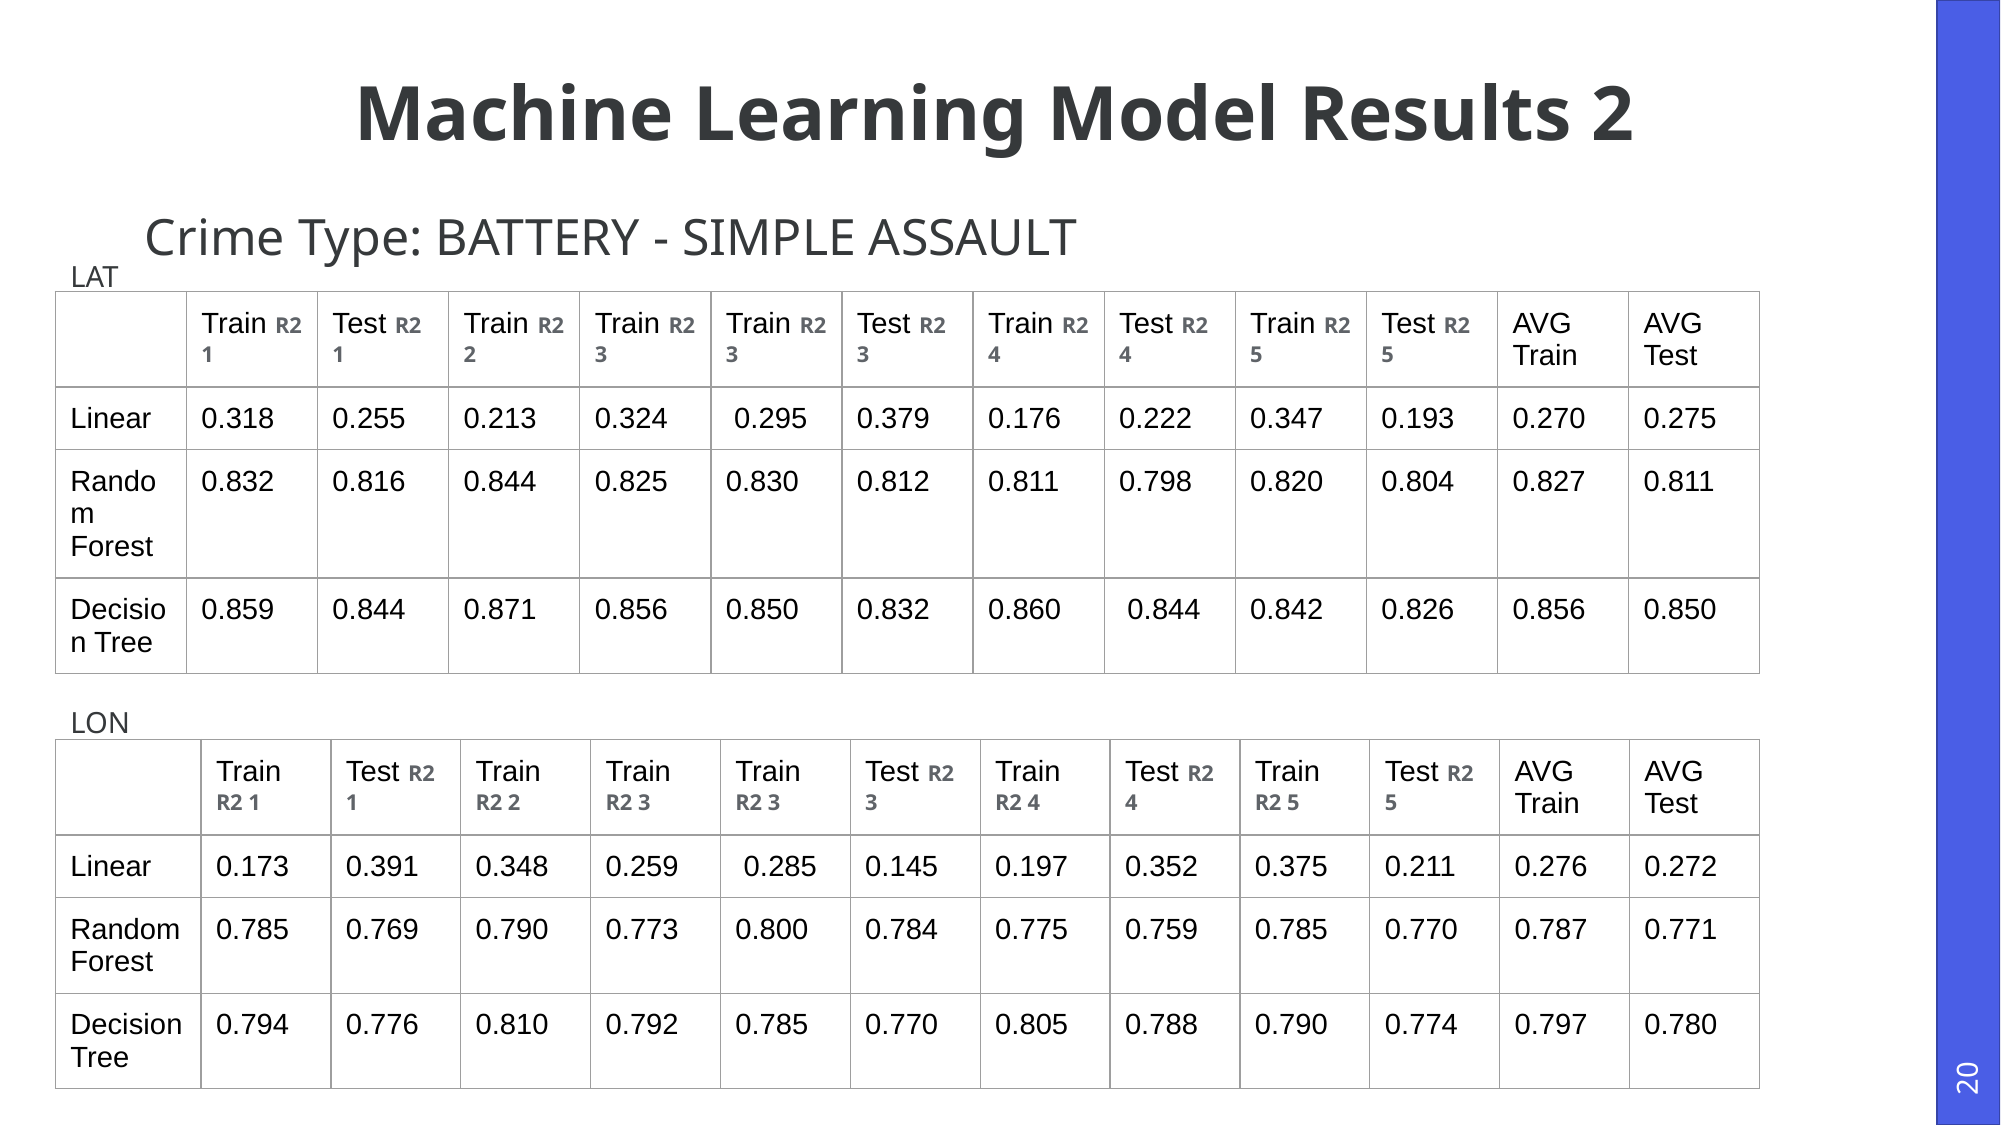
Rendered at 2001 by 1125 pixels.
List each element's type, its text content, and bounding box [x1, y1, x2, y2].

table_cell 0.785 [202, 898, 330, 993]
table_cell 0.773 [591, 898, 720, 993]
table_cell 0.211 [1370, 836, 1499, 897]
table_header Test R2 1 [318, 292, 448, 386]
table_header Train R2 1 [202, 740, 330, 834]
table_cell 0.859 [187, 579, 317, 673]
table_cell 0.871 [449, 579, 579, 673]
table_header Train R2 3 [721, 740, 850, 834]
table_cell 0.318 [187, 388, 317, 449]
table_cell 0.844 [449, 450, 579, 577]
table_cell 0.770 [851, 994, 980, 1088]
table_header Test R2 1 [332, 740, 460, 834]
table_cell 0.375 [1241, 836, 1369, 897]
table_cell 0.850 [1629, 579, 1759, 673]
table_cell 0.794 [202, 994, 330, 1088]
table_cell 0.844 [318, 579, 448, 673]
table_header Train R2 4 [981, 740, 1109, 834]
table_header Train R2 2 [449, 292, 579, 386]
table_header Train R2 3 [580, 292, 710, 386]
table_header [56, 740, 200, 834]
table_cell 0.770 [1370, 898, 1499, 993]
table_cell 0.811 [974, 450, 1104, 577]
table_cell 0.780 [1630, 994, 1759, 1088]
table_header AVG Train [1498, 292, 1628, 386]
table_cell 0.347 [1236, 388, 1366, 449]
table_header AVG Train [1500, 740, 1629, 834]
table_cell Decision Tree [56, 579, 186, 673]
table_cell 0.788 [1111, 994, 1239, 1088]
table_cell Random Forest [56, 898, 200, 993]
table_cell 0.830 [712, 450, 841, 577]
table_cell 0.785 [1241, 898, 1369, 993]
table_cell 0.259 [591, 836, 720, 897]
table_header Test R2 3 [851, 740, 980, 834]
table_cell 0.790 [461, 898, 590, 993]
table_cell 0.276 [1500, 836, 1629, 897]
table_cell 0.832 [843, 579, 972, 673]
table_cell 0.810 [461, 994, 590, 1088]
table_cell 0.222 [1105, 388, 1235, 449]
table_header Test R2 5 [1370, 740, 1499, 834]
table_cell 0.827 [1498, 450, 1628, 577]
table_cell Linear [56, 388, 186, 449]
list Crime Type: BATTERY - SIMPLE ASSAULT [144, 175, 1806, 327]
table_cell Random Forest [56, 450, 186, 577]
table_cell 0.771 [1630, 898, 1759, 993]
table_cell 0.275 [1629, 388, 1759, 449]
text_box LAT [55, 243, 626, 281]
table_cell 0.826 [1367, 579, 1497, 673]
table_cell Decision Tree [56, 994, 200, 1088]
table_cell 0.379 [843, 388, 972, 449]
table_cell 0.391 [332, 836, 460, 897]
table_header Test R2 4 [1105, 292, 1235, 386]
table_cell 0.285 [721, 836, 850, 897]
table_cell 0.173 [202, 836, 330, 897]
table_cell 0.844 [1105, 579, 1235, 673]
table_cell 0.790 [1241, 994, 1369, 1088]
table_cell 0.270 [1498, 388, 1628, 449]
table_cell 0.787 [1500, 898, 1629, 993]
table_header Train R2 3 [591, 740, 720, 834]
table_cell Linear [56, 836, 200, 897]
table_cell 0.784 [851, 898, 980, 993]
table_cell 0.850 [712, 579, 841, 673]
table_cell 0.295 [712, 388, 841, 449]
table_cell 0.769 [332, 898, 460, 993]
table_cell 0.145 [851, 836, 980, 897]
table_header [56, 292, 186, 386]
table_cell 0.820 [1236, 450, 1366, 577]
table_cell 0.800 [721, 898, 850, 993]
table_cell 0.193 [1367, 388, 1497, 449]
table_header Train R2 5 [1236, 292, 1366, 386]
table_cell 0.804 [1367, 450, 1497, 577]
table_header AVG Test [1630, 740, 1759, 834]
table_header Train R2 1 [187, 292, 317, 386]
text_box LON [55, 689, 626, 727]
table_header Train R2 4 [974, 292, 1104, 386]
table_cell 0.759 [1111, 898, 1239, 993]
title Machine Learning Model Results 2 [107, 143, 1883, 251]
table_cell 0.255 [318, 388, 448, 449]
table_cell 0.176 [974, 388, 1104, 449]
table_cell 0.860 [974, 579, 1104, 673]
table_header Train R2 5 [1241, 740, 1369, 834]
table_cell 0.348 [461, 836, 590, 897]
table_cell 0.797 [1500, 994, 1629, 1088]
table_cell 0.805 [981, 994, 1109, 1088]
table_cell 0.272 [1630, 836, 1759, 897]
table_cell 0.197 [981, 836, 1109, 897]
table_cell 0.776 [332, 994, 460, 1088]
table_cell 0.785 [721, 994, 850, 1088]
table_header Train R2 2 [461, 740, 590, 834]
table_cell 0.352 [1111, 836, 1239, 897]
slide_number ‹#› [1937, 1032, 2000, 1125]
table_cell 0.798 [1105, 450, 1235, 577]
table_cell 0.213 [449, 388, 579, 449]
table_header Test R2 3 [843, 292, 972, 386]
table_cell 0.775 [981, 898, 1109, 993]
table_header Train R2 3 [712, 292, 841, 386]
table_cell 0.832 [187, 450, 317, 577]
table_header AVG Test [1629, 292, 1759, 386]
table_header Test R2 5 [1367, 292, 1497, 386]
table_header Test R2 4 [1111, 740, 1239, 834]
table_cell 0.856 [1498, 579, 1628, 673]
table_cell 0.842 [1236, 579, 1366, 673]
table_cell 0.812 [843, 450, 972, 577]
table_cell 0.856 [580, 579, 710, 673]
table_cell 0.825 [580, 450, 710, 577]
table_cell 0.792 [591, 994, 720, 1088]
table_cell 0.324 [580, 388, 710, 449]
table_cell 0.811 [1629, 450, 1759, 577]
table_cell 0.816 [318, 450, 448, 577]
table_cell 0.774 [1370, 994, 1499, 1088]
